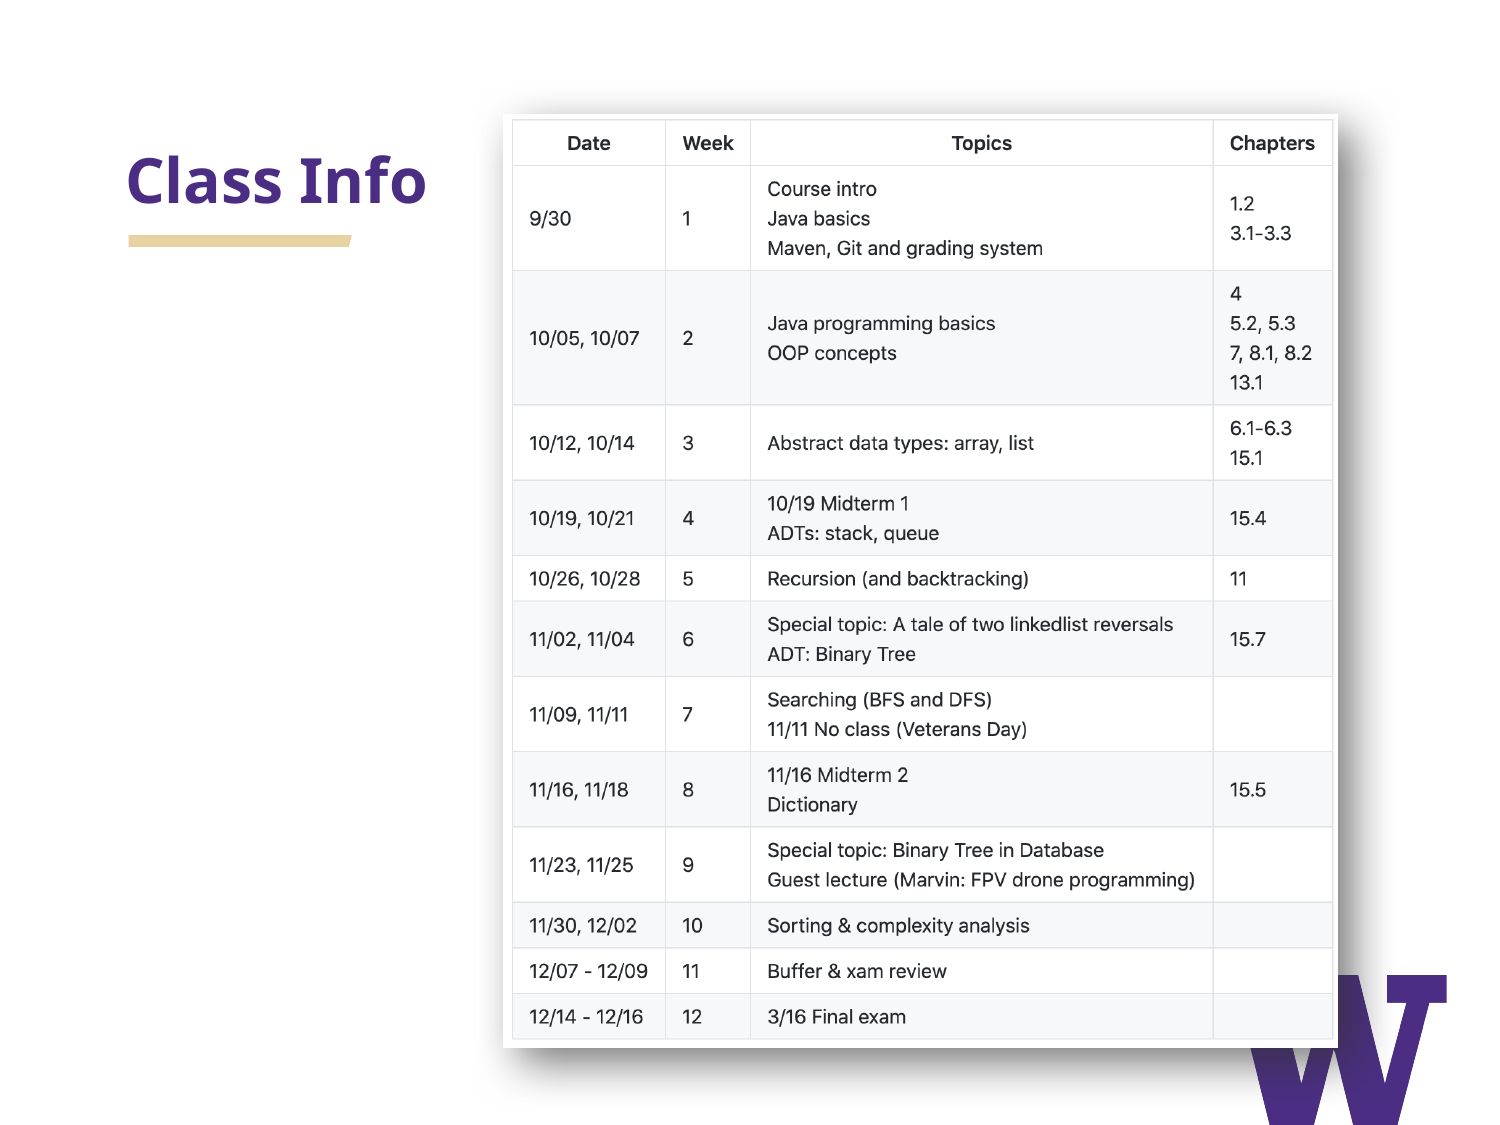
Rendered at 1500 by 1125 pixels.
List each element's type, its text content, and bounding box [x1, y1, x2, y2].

title Class Info [110, 60, 1453, 224]
picture [502, 114, 1338, 1048]
picture [128, 235, 352, 247]
picture [1221, 975, 1447, 1125]
